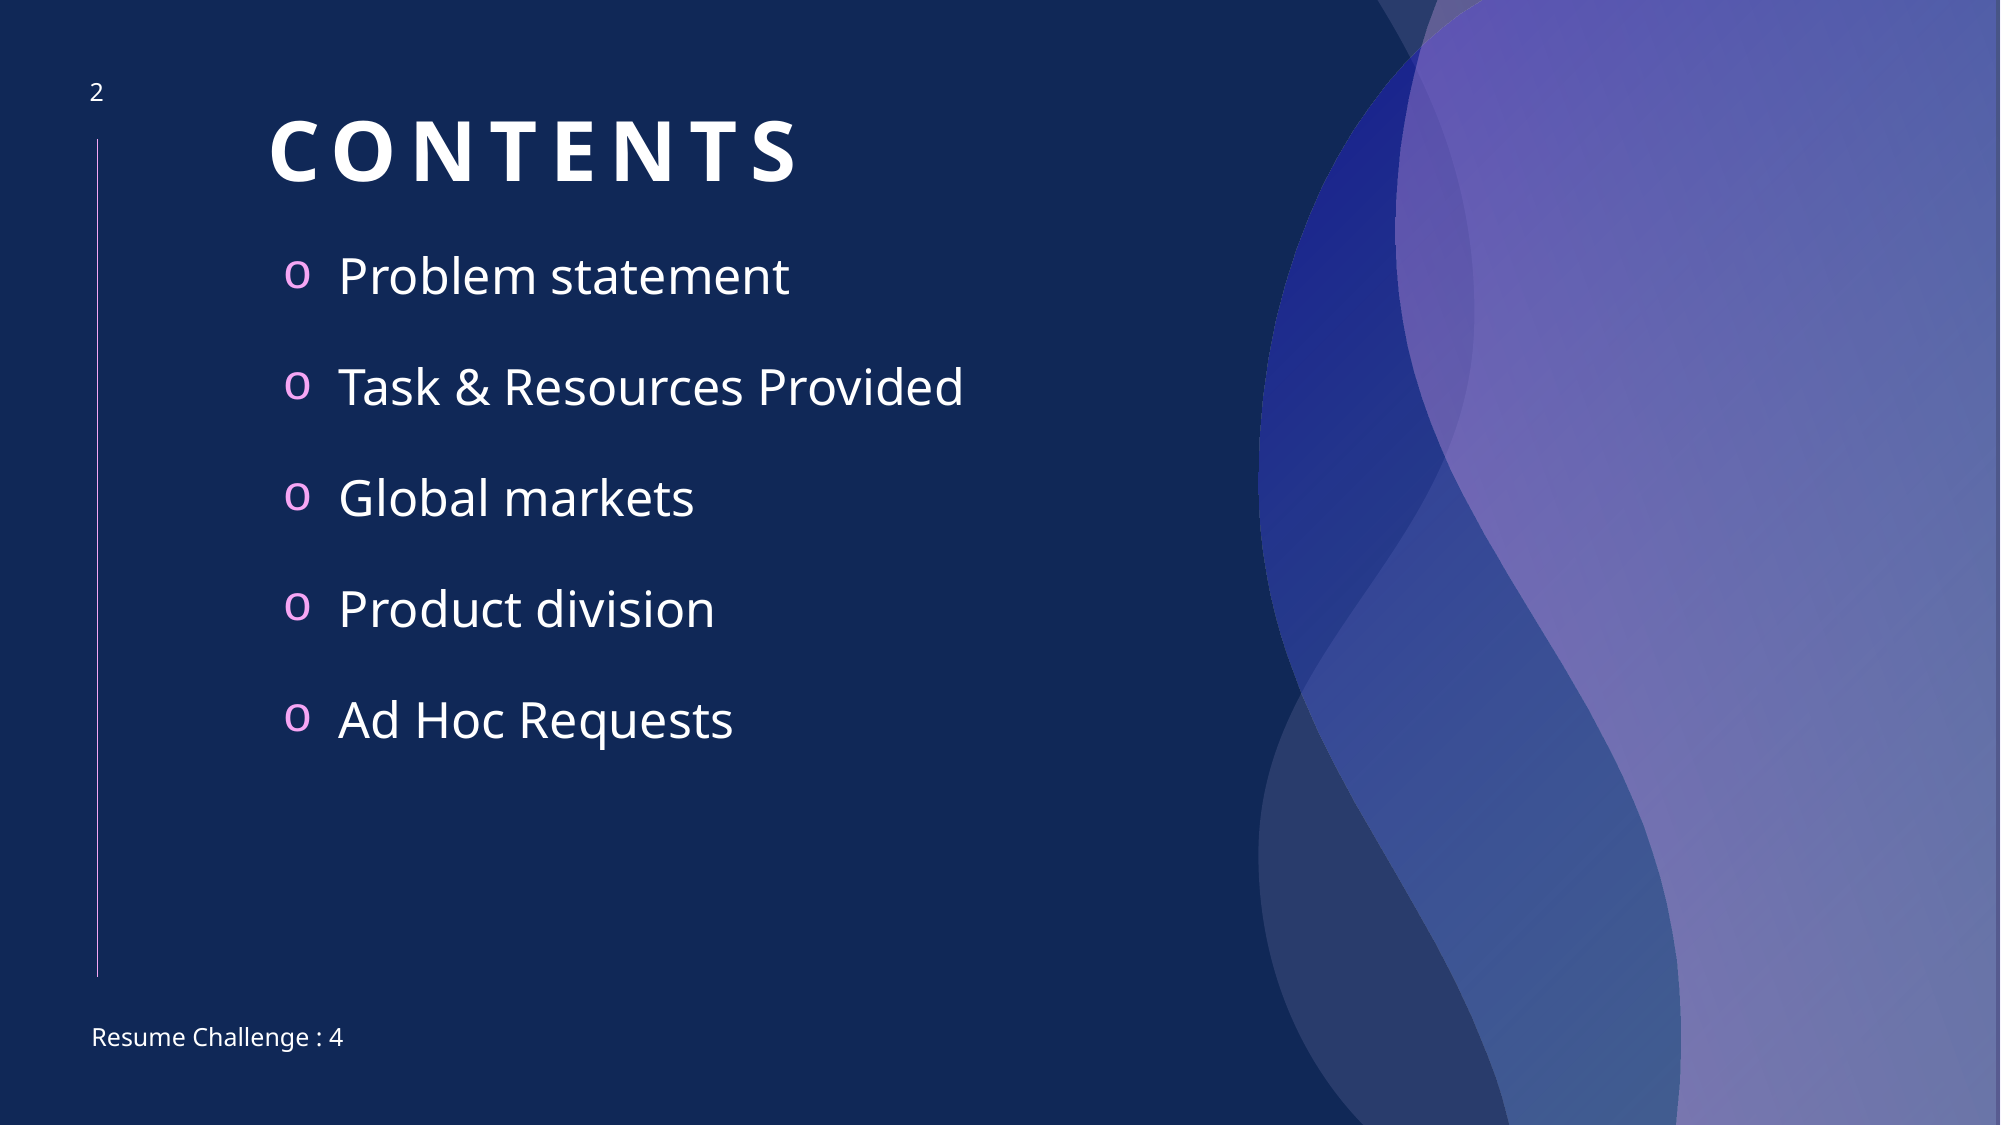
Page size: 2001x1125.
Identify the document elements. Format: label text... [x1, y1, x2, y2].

slide_number 2 [53, 67, 140, 119]
list Problem statement Task & Resources Provided Global markets Product division Ad Hoc Requests [267, 207, 1322, 746]
title CONTENTS [251, 86, 1537, 208]
footer Resume Challenge : 4 [76, 1015, 459, 1061]
